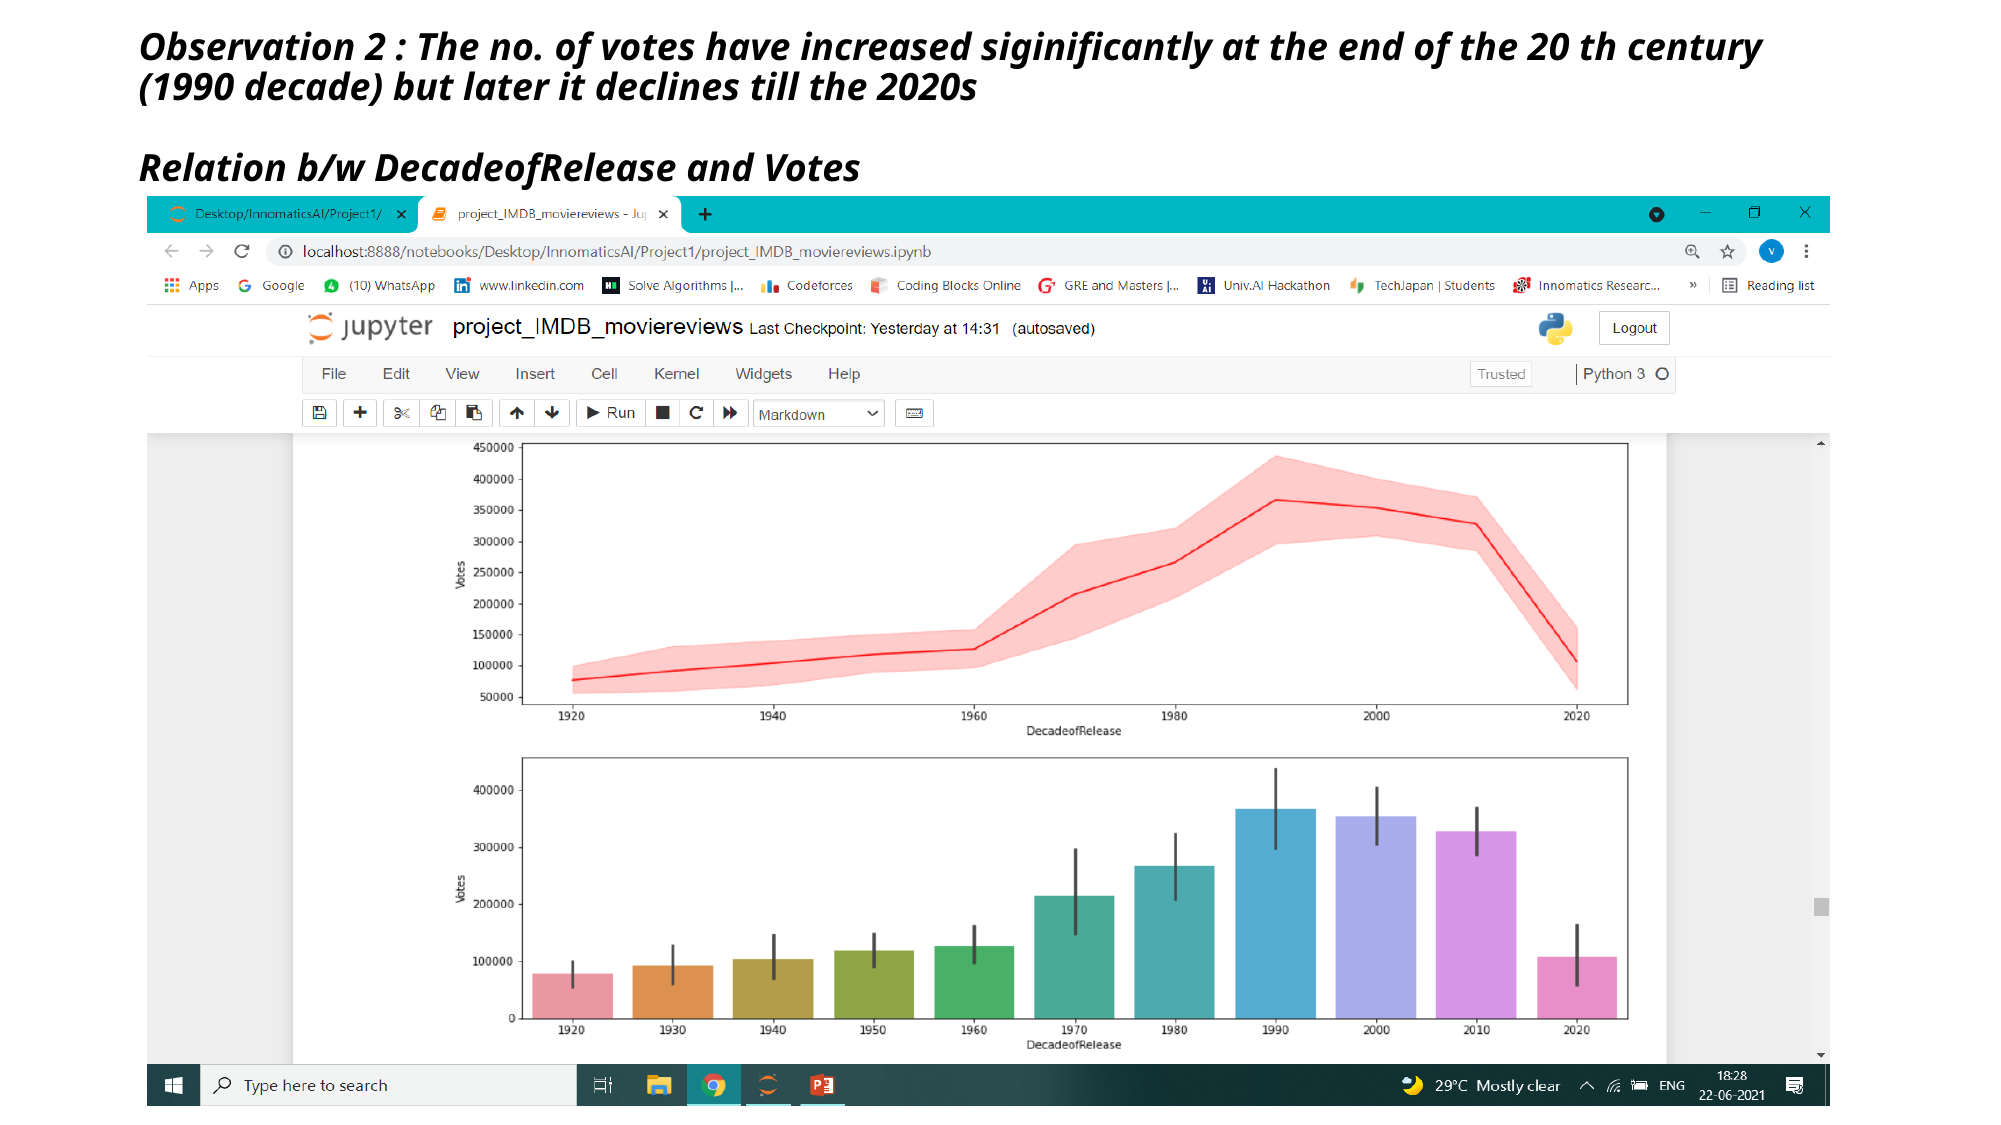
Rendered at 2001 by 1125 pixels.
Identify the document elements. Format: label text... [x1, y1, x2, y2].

title Observation 2 : The no. of votes have increased siginificantly at the end of the 20 th century (1990 decade) but later it declines till the 2020s Relation b/w DecadeofRelease and Votes [123, 0, 1849, 218]
picture [147, 196, 1830, 1106]
